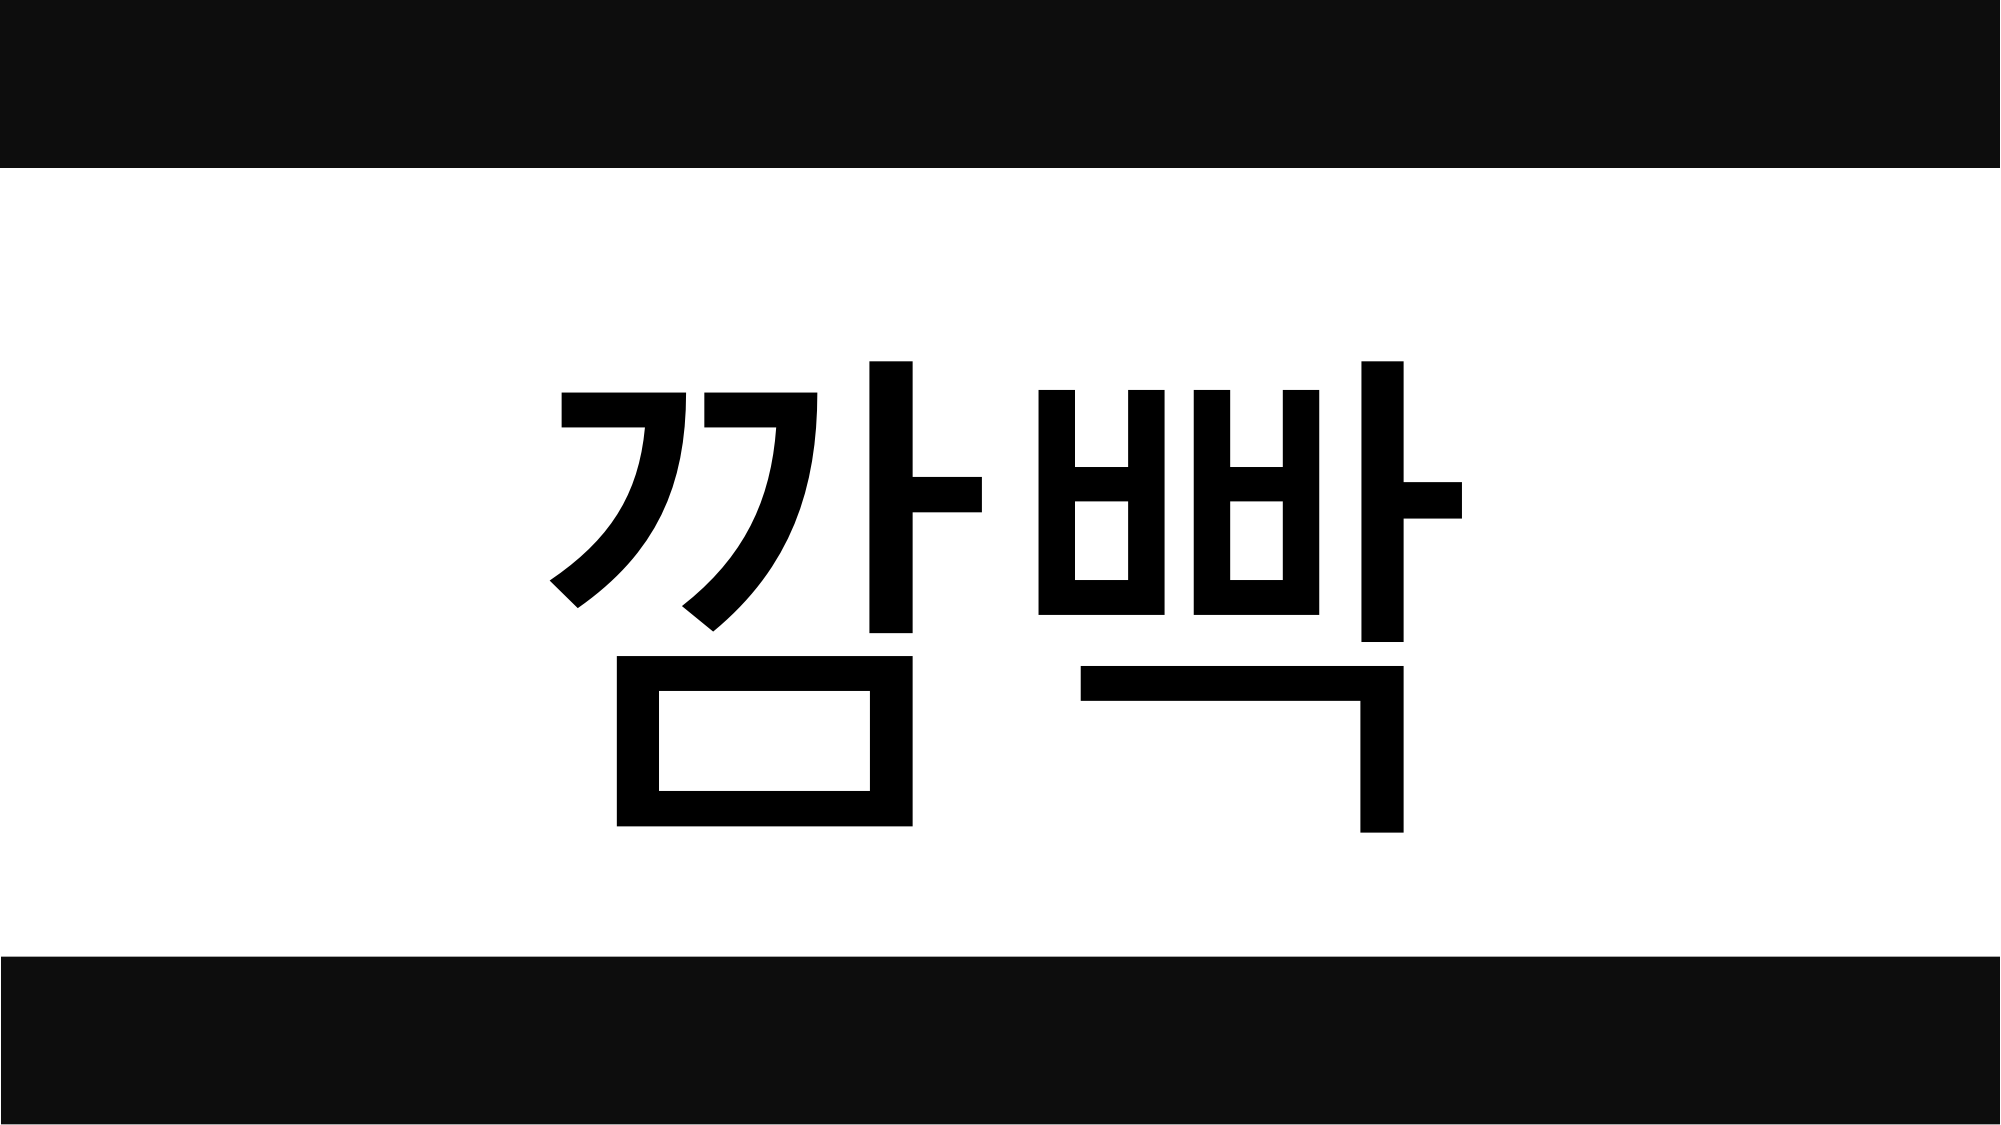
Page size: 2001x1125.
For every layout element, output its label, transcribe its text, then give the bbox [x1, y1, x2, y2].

text_box 깜빡 [506, 264, 1494, 905]
text_box [0, 0, 2000, 169]
text_box [0, 955, 2000, 1125]
